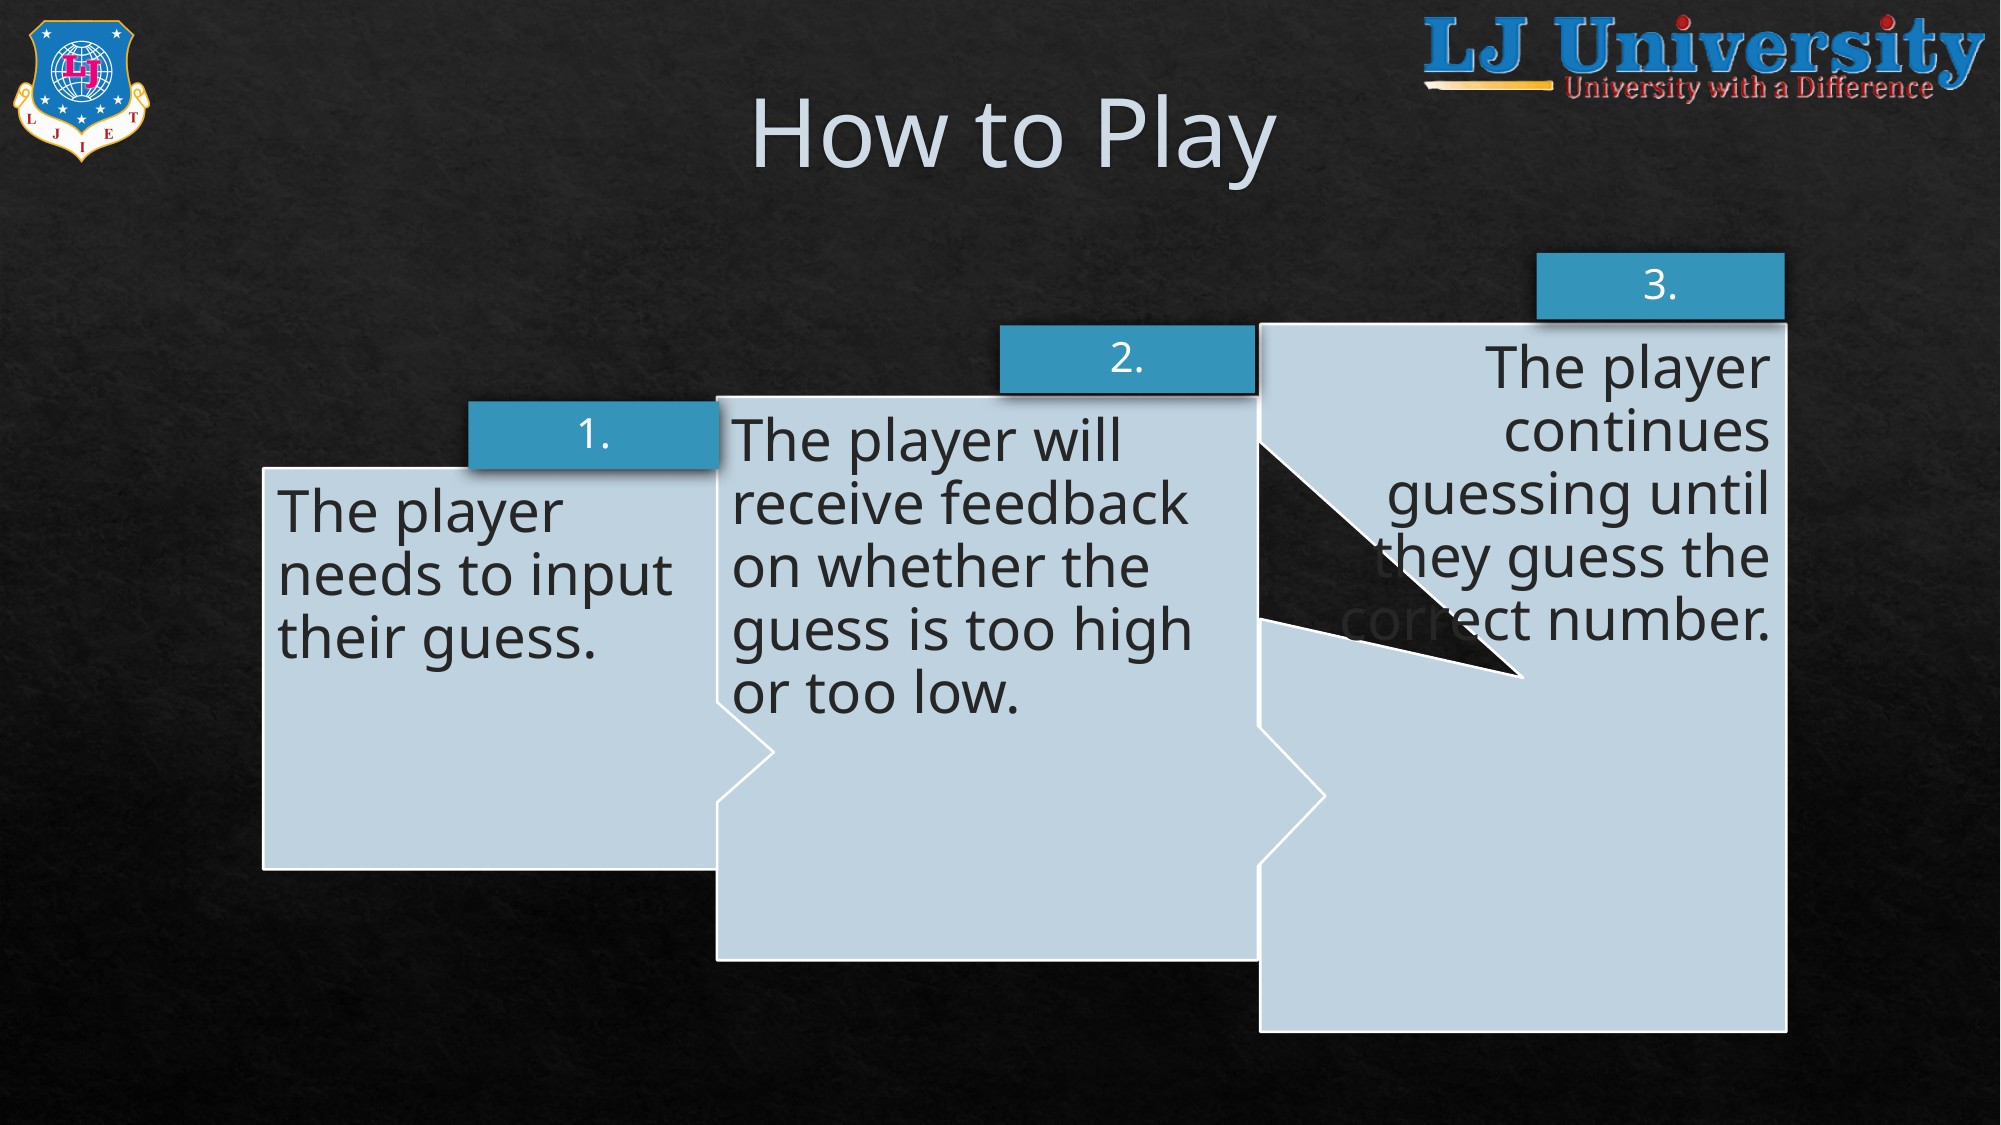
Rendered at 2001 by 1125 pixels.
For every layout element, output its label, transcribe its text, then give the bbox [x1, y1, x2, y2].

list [149, 241, 1963, 1107]
title How to Play [658, 30, 1367, 236]
picture [1418, 0, 1985, 108]
picture [13, 19, 151, 163]
